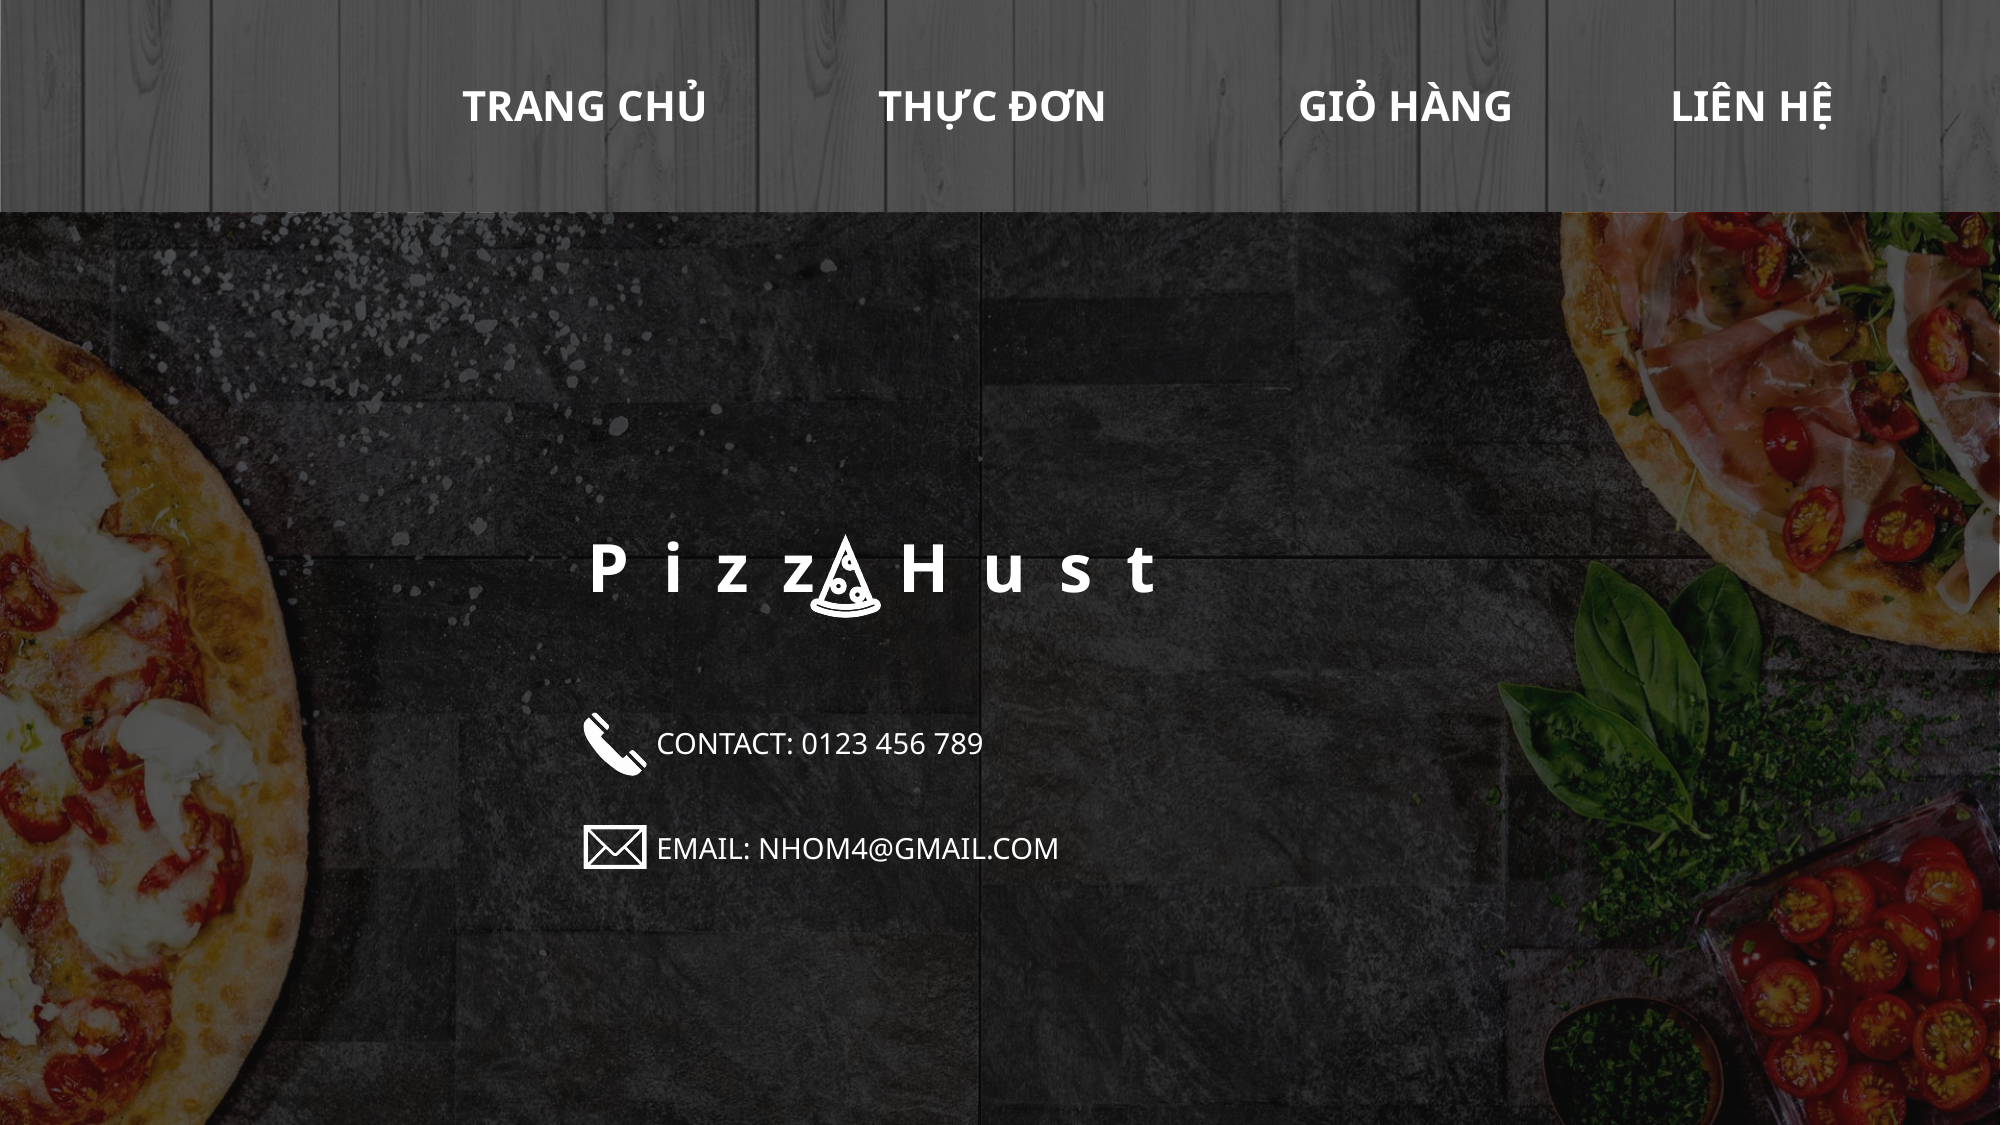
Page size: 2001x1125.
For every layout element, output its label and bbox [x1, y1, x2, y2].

picture [0, 213, 2000, 1125]
text_box [577, 706, 1249, 910]
text_box [0, 0, 2000, 213]
text_box [429, 518, 1314, 623]
